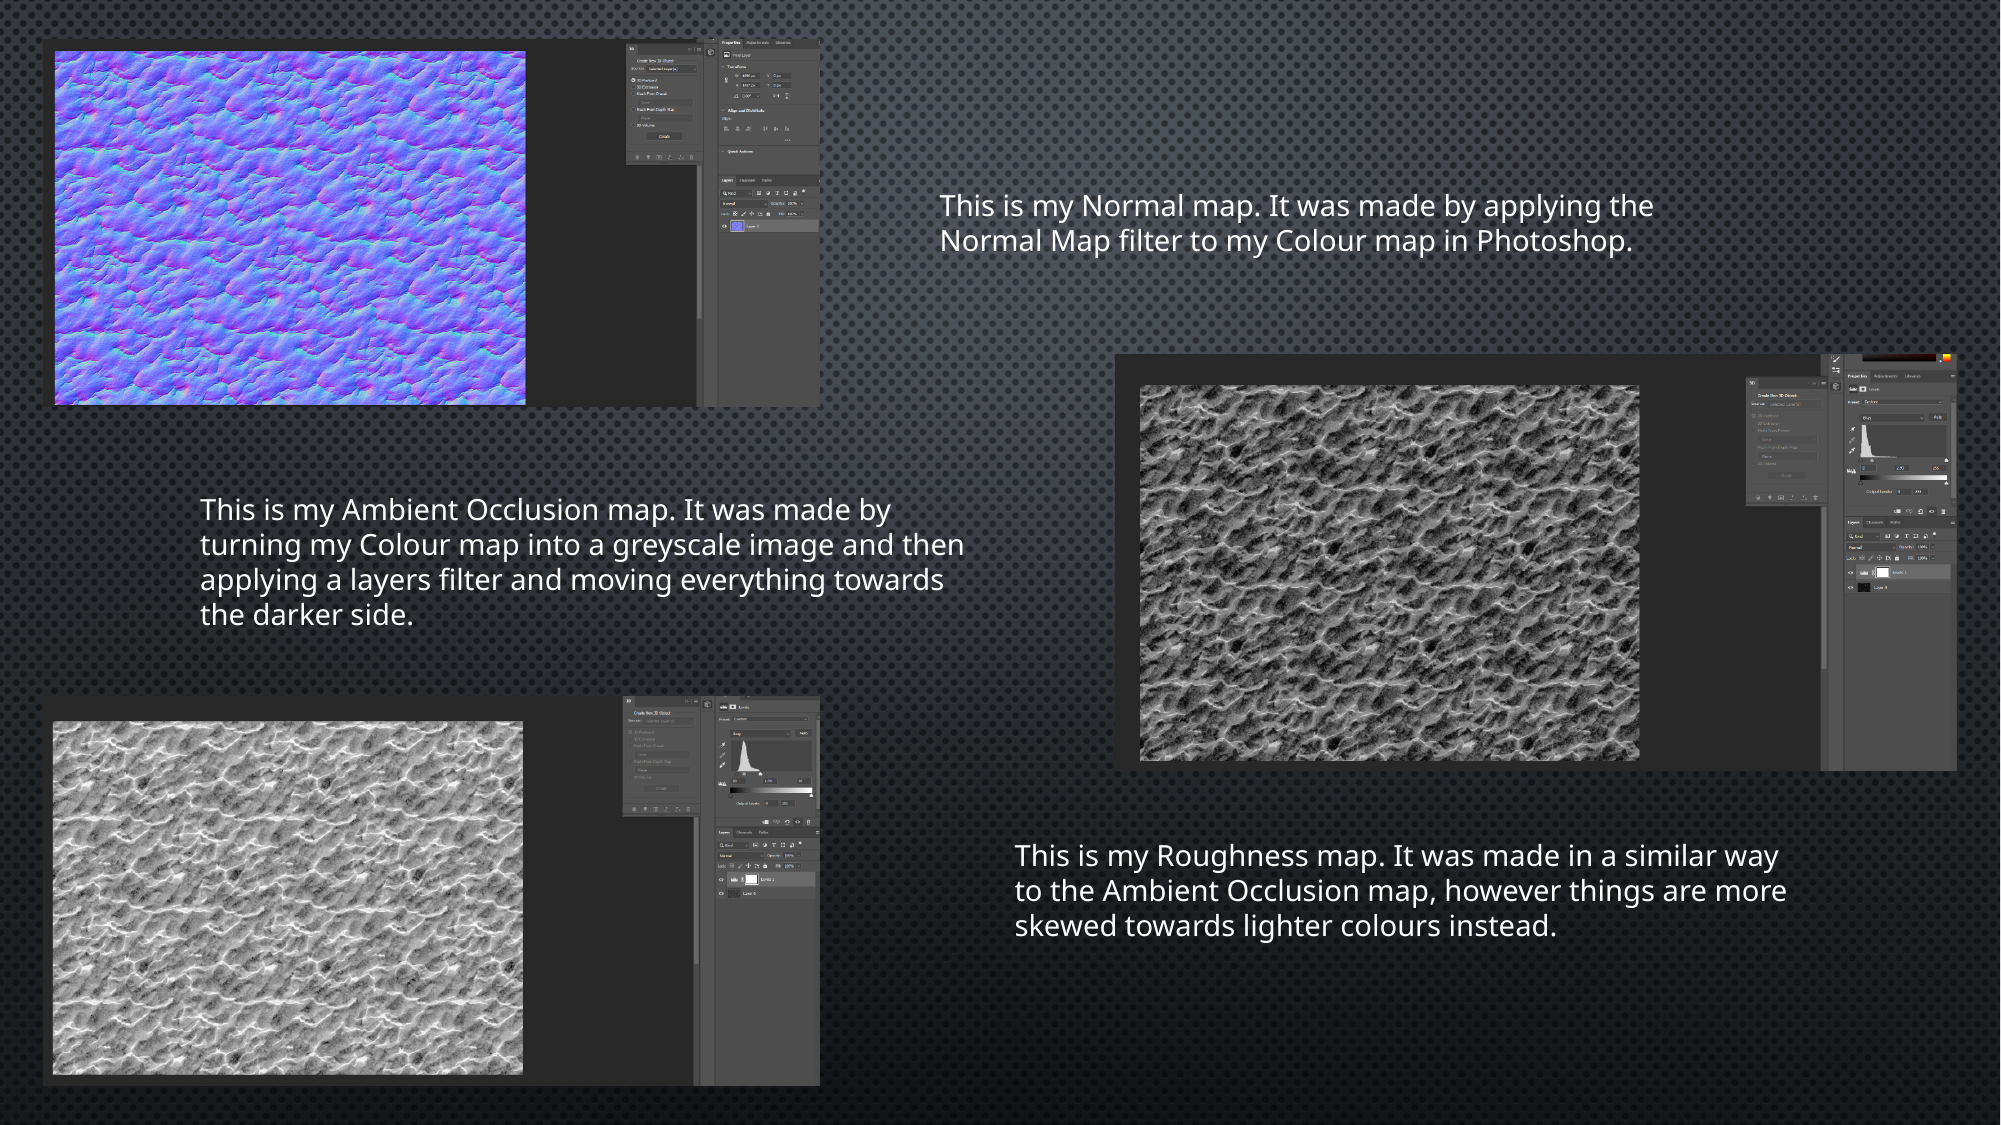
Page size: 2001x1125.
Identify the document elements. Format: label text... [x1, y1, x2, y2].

text_box This is my Roughness map. It was made in a similar way to the Ambient Occlusion map, however things are more skewed towards lighter colours instead. [999, 830, 1815, 950]
text_box This is my Normal map. It was made by applying the Normal Map filter to my Colour map in Photoshop. [924, 180, 1740, 265]
picture [43, 39, 821, 407]
picture [43, 696, 821, 1086]
picture [1115, 354, 1957, 771]
text_box This is my Ambient Occlusion map. It was made by turning my Colour map into a greyscale image and then applying a layers filter and moving everything towards the darker side. [185, 484, 1000, 639]
